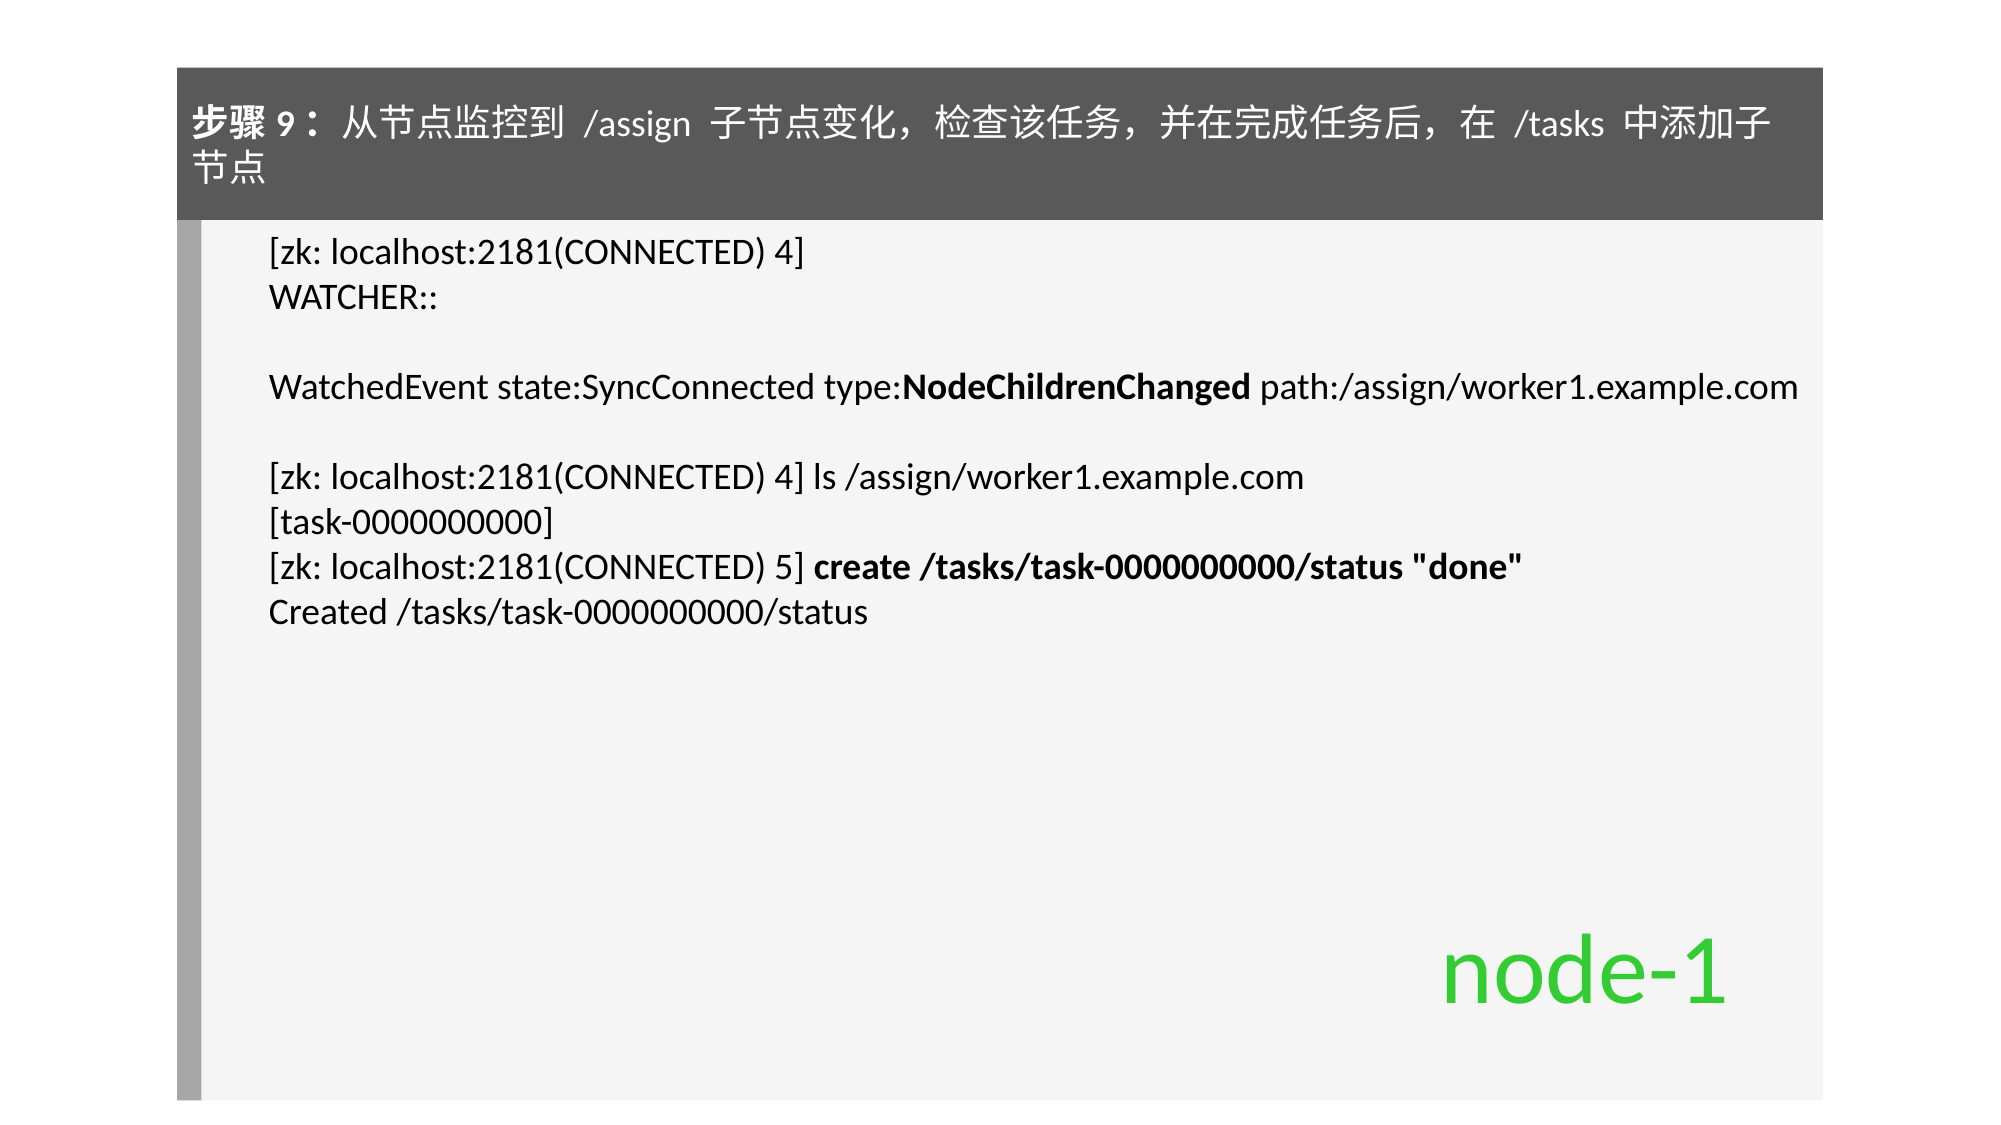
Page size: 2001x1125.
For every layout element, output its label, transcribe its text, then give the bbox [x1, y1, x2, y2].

text_box [202, 221, 1824, 1101]
text_box [176, 221, 202, 1101]
text_box [zk: localhost:2181(CONNECTED) 4] WATCHER:: WatchedEvent state:SyncConnected type:NodeChildrenChanged path:/assign/worker1.example.com [zk: localhost:2181(CONNECTED) 4] ls /assign/worker1.example.com [task-0000000000] [zk: localhost:2181(CONNECTED) 5] create /tasks/task-0000000000/status "done" Created /tasks/task-0000000000/status [254, 221, 1823, 640]
text_box 步骤9：从节点监控到 /assign 子节点变化，检查该任务，并在完成任务后，在 /tasks 中添加子节点 [176, 67, 1824, 221]
text_box node-1 [1425, 895, 1751, 1031]
